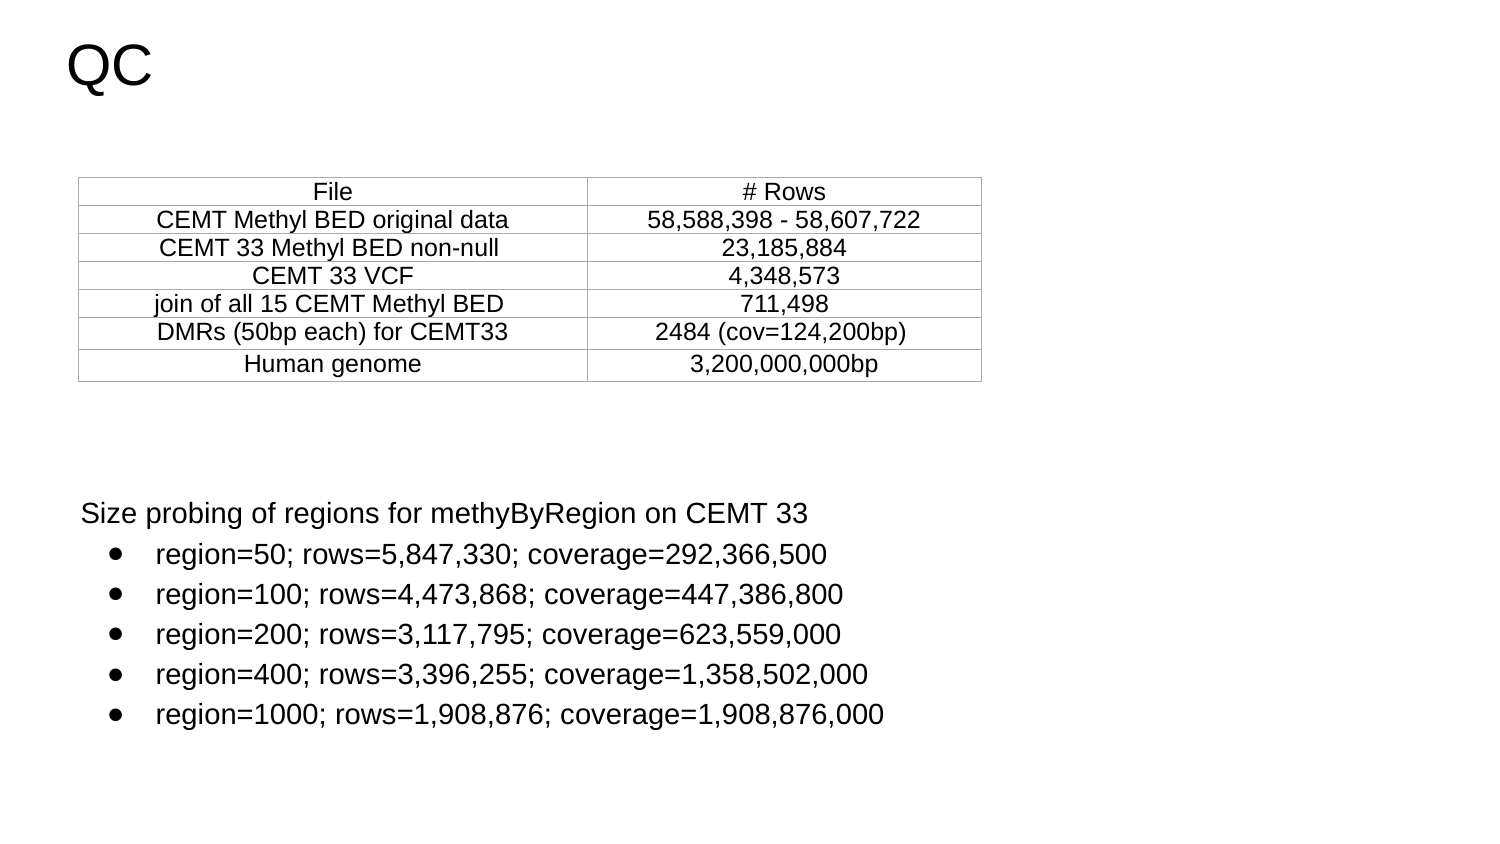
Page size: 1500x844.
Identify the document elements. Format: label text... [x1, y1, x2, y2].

table_cell CEMT Methyl BED original data [79, 206, 587, 233]
table_header File [79, 178, 587, 205]
table_cell join of all 15 CEMT Methyl BED [79, 290, 587, 317]
table_cell Human genome [79, 350, 587, 381]
table_cell CEMT 33 VCF [79, 262, 587, 289]
table_cell 711,498 [588, 290, 981, 317]
table_cell 58,588,398 - 58,607,722 [588, 206, 981, 233]
text_box Size probing of regions for methyByRegion on CEMT 33 region=50; rows=5,847,330; coverage=292,366,500 region=100; rows=4,473,868; coverage=447,386,800 region=200; rows=3,117,795; coverage=623,559,000 region=400; rows=3,396,255; coverage=1,358,502,000 region=1000; rows=1,908,876; coverage=1,908,876,000 [65, 479, 969, 789]
table_cell 3,200,000,000bp [588, 350, 981, 381]
table_cell DMRs (50bp each) for CEMT33 [79, 318, 587, 349]
table_cell 23,185,884 [588, 234, 981, 261]
table_cell 2484 (cov=124,200bp) [588, 318, 981, 349]
table_header # Rows [588, 178, 981, 205]
title QC [51, 12, 1449, 107]
table_cell 4,348,573 [588, 262, 981, 289]
table_cell CEMT 33 Methyl BED non-null [79, 234, 587, 261]
